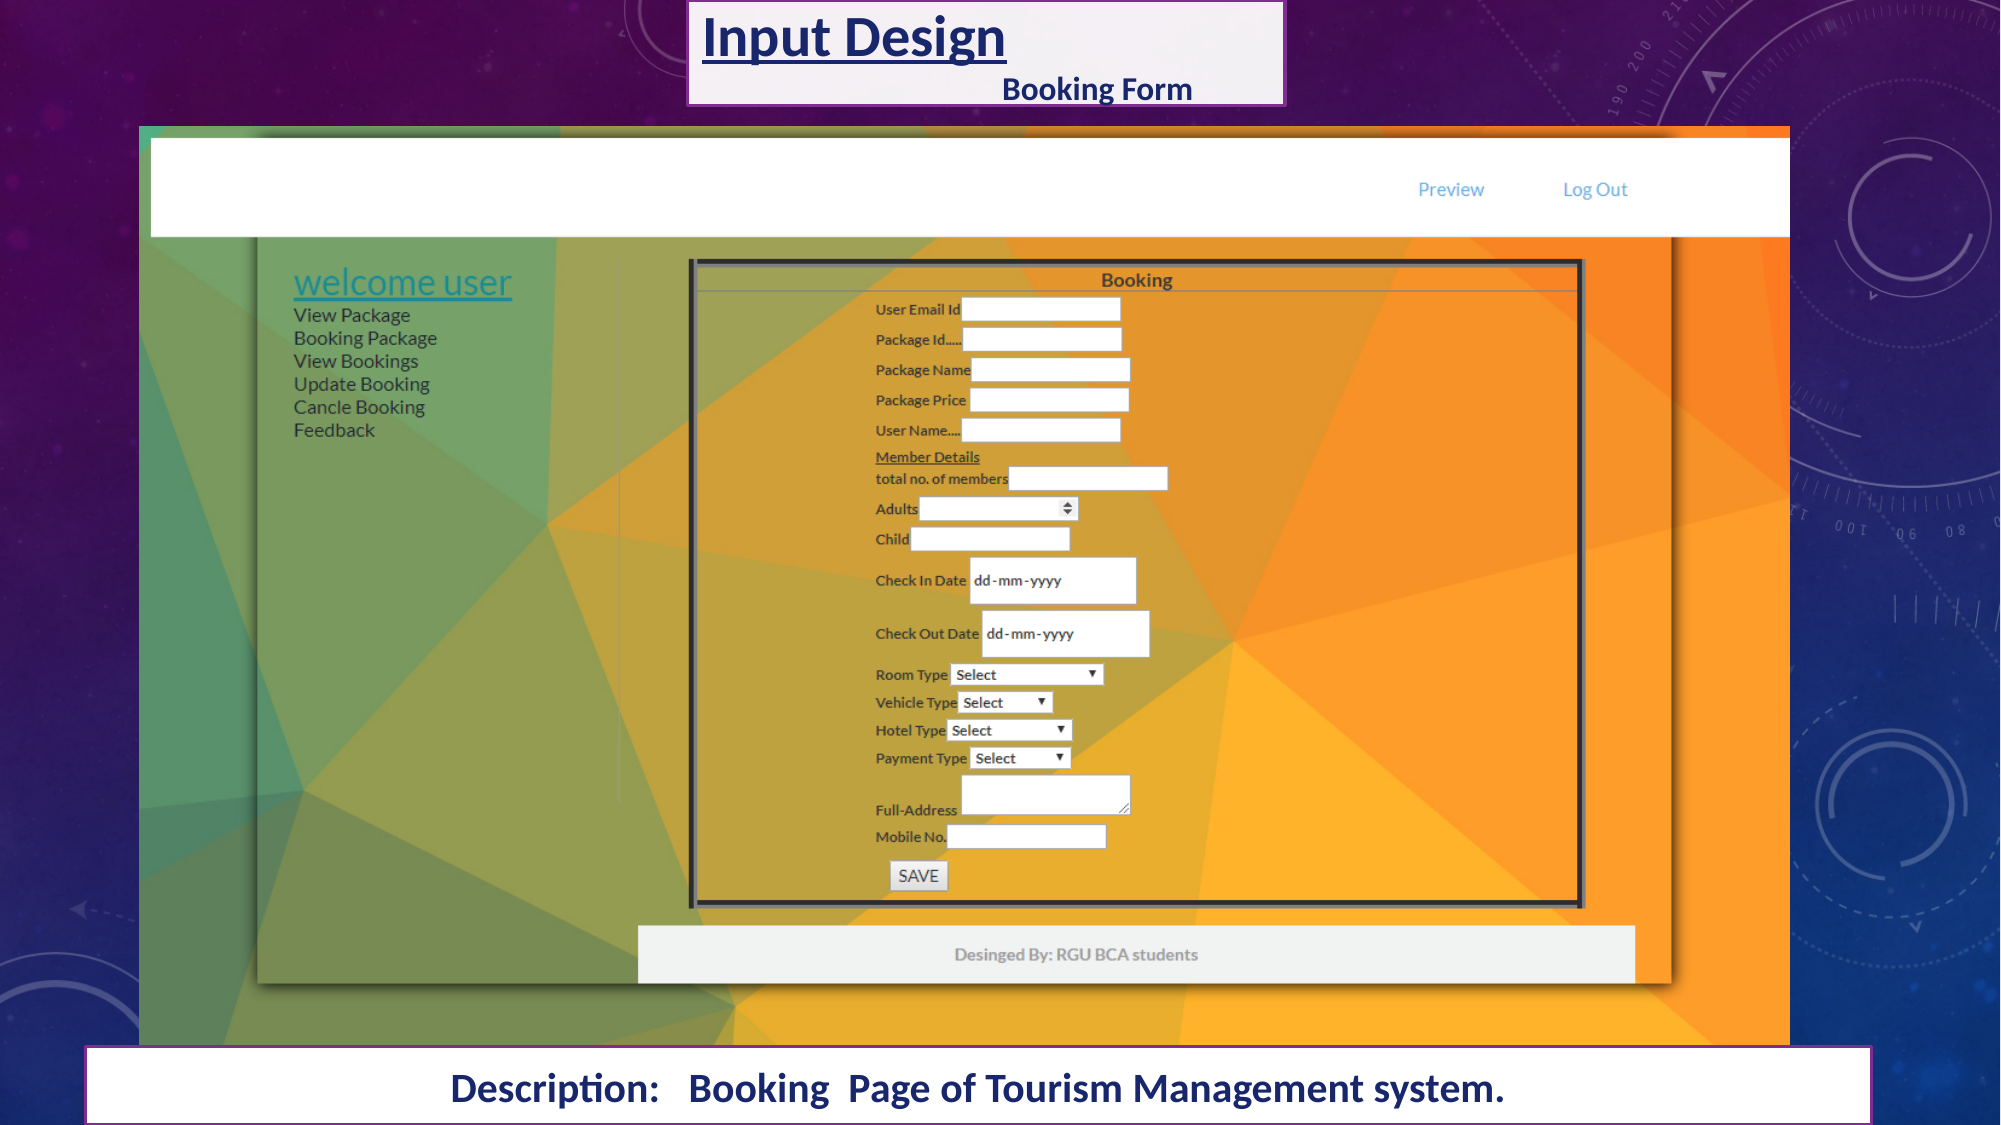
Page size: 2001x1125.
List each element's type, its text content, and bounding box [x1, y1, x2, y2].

text_box Description: Booking Page of Tourism Management system. [84, 1045, 1873, 1125]
picture [0, 0, 2001, 1125]
text_box Input Design Booking Form [686, 0, 1287, 107]
